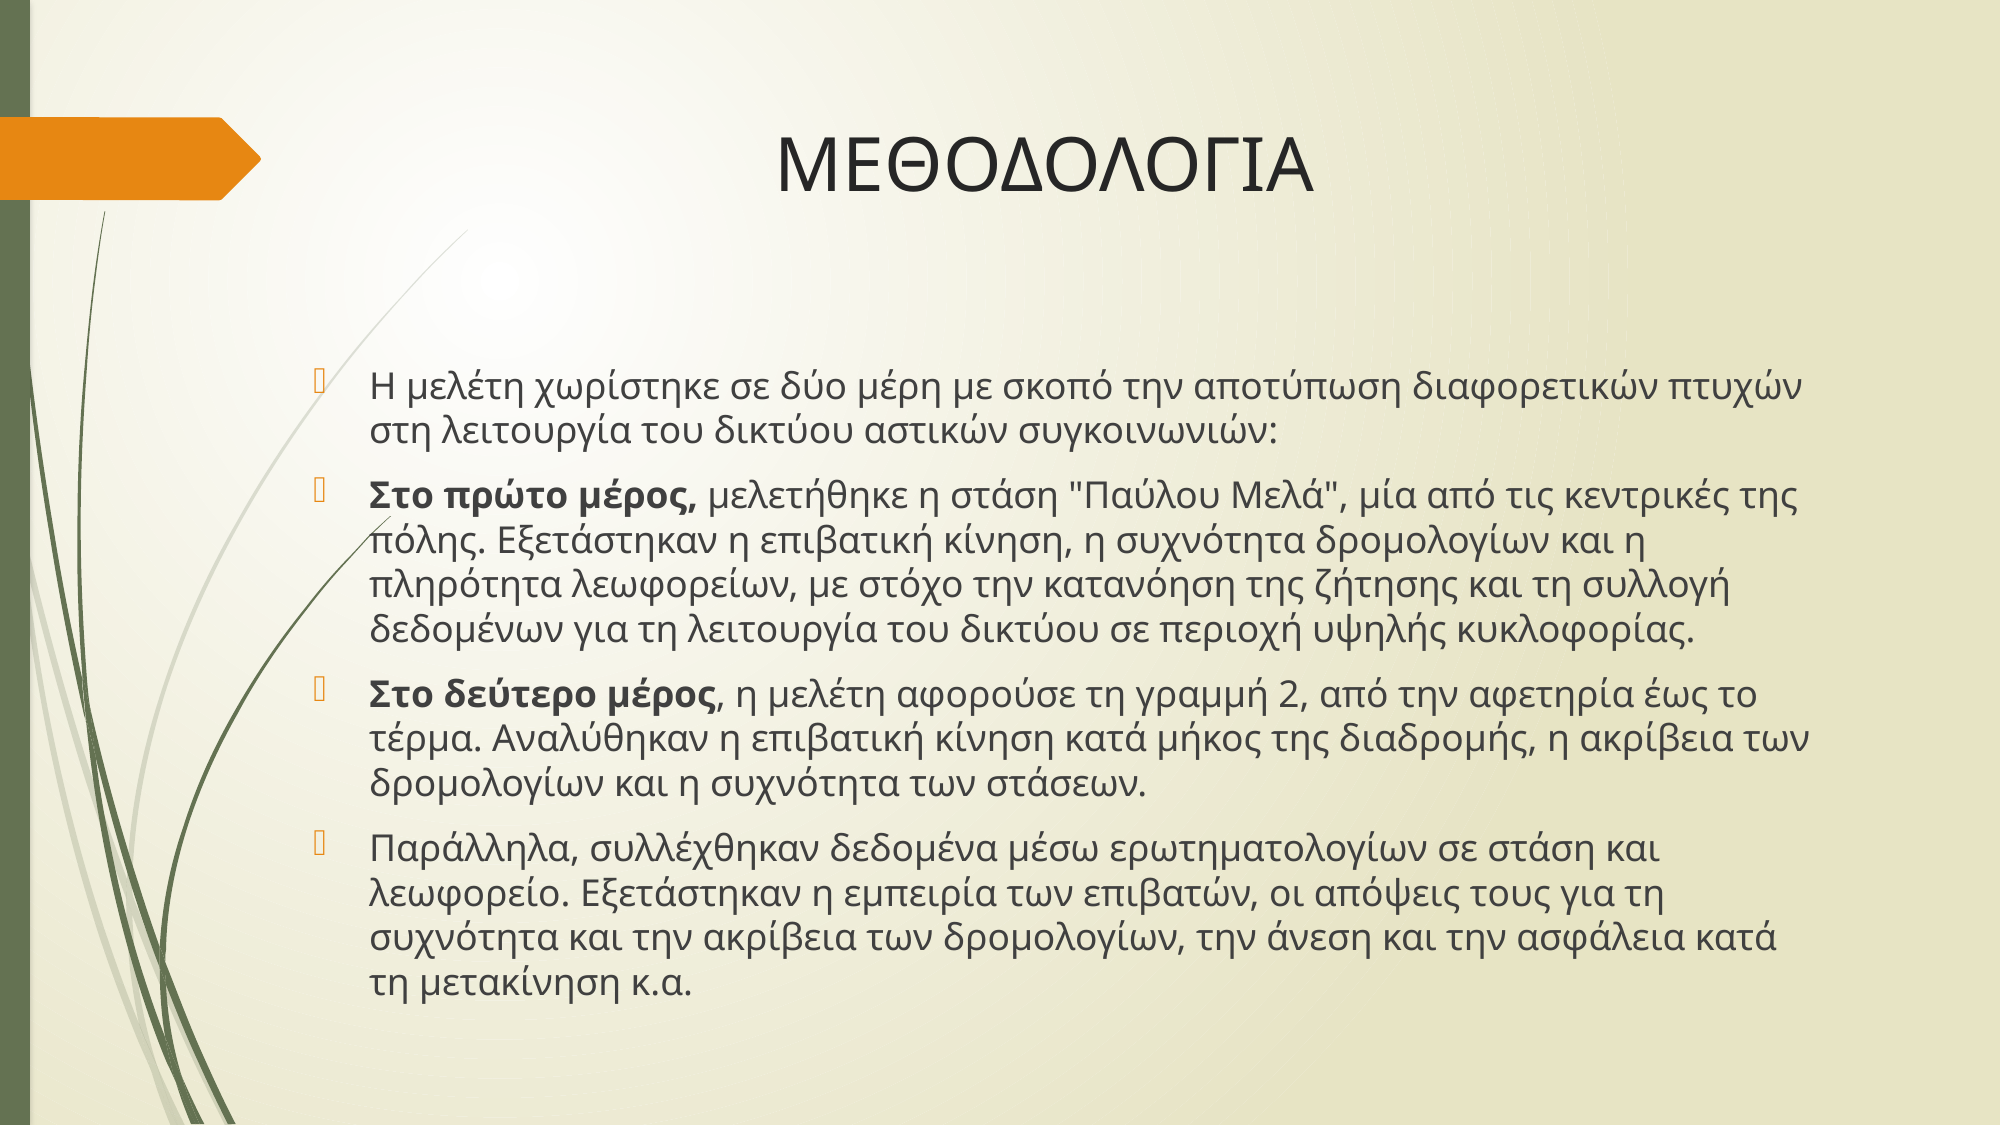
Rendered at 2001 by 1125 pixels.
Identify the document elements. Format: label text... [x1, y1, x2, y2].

title ΜΕΘΟΔΟΛΟΓΙΑ [759, 108, 1435, 233]
list Η μελέτη χωρίστηκε σε δύο μέρη με σκοπό την αποτύπωση διαφορετικών πτυχών στη λειτουργία του δικτύου αστικών συγκοινωνιών: Στο πρώτο μέρος, μελετήθηκε η στάση "Παύλου Μελά", μία από τις κεντρικές της πόλης. Εξετάστηκαν η επιβατική κίνηση, η συχνότητα δρομολογίων και η πληρότητα λεωφορείων, με στόχο την κατανόηση της ζήτησης και τη συλλογή δεδομένων για τη λειτουργία του δικτύου σε περιοχή υψηλής κυκλοφορίας. Στο δεύτερο μέρος, η μελέτη αφορούσε τη γραμμή 2, από την αφετηρία έως το τέρμα. Αναλύθηκαν η επιβατική κίνηση κατά μήκος της διαδρομής, η ακρίβεια των δρομολογίων και η συχνότητα των στάσεων. Παράλληλα, συλλέχθηκαν δεδομένα μέσω ερωτηματολογίων σε στάση και λεωφορείο. Εξετάστηκαν η εμπειρία των επιβατών, οι απόψεις τους για τη συχνότητα και την ακρίβεια των δρομολογίων, την άνεση και την ασφάλεια κατά τη μετακίνηση κ.α. [298, 354, 1829, 1016]
